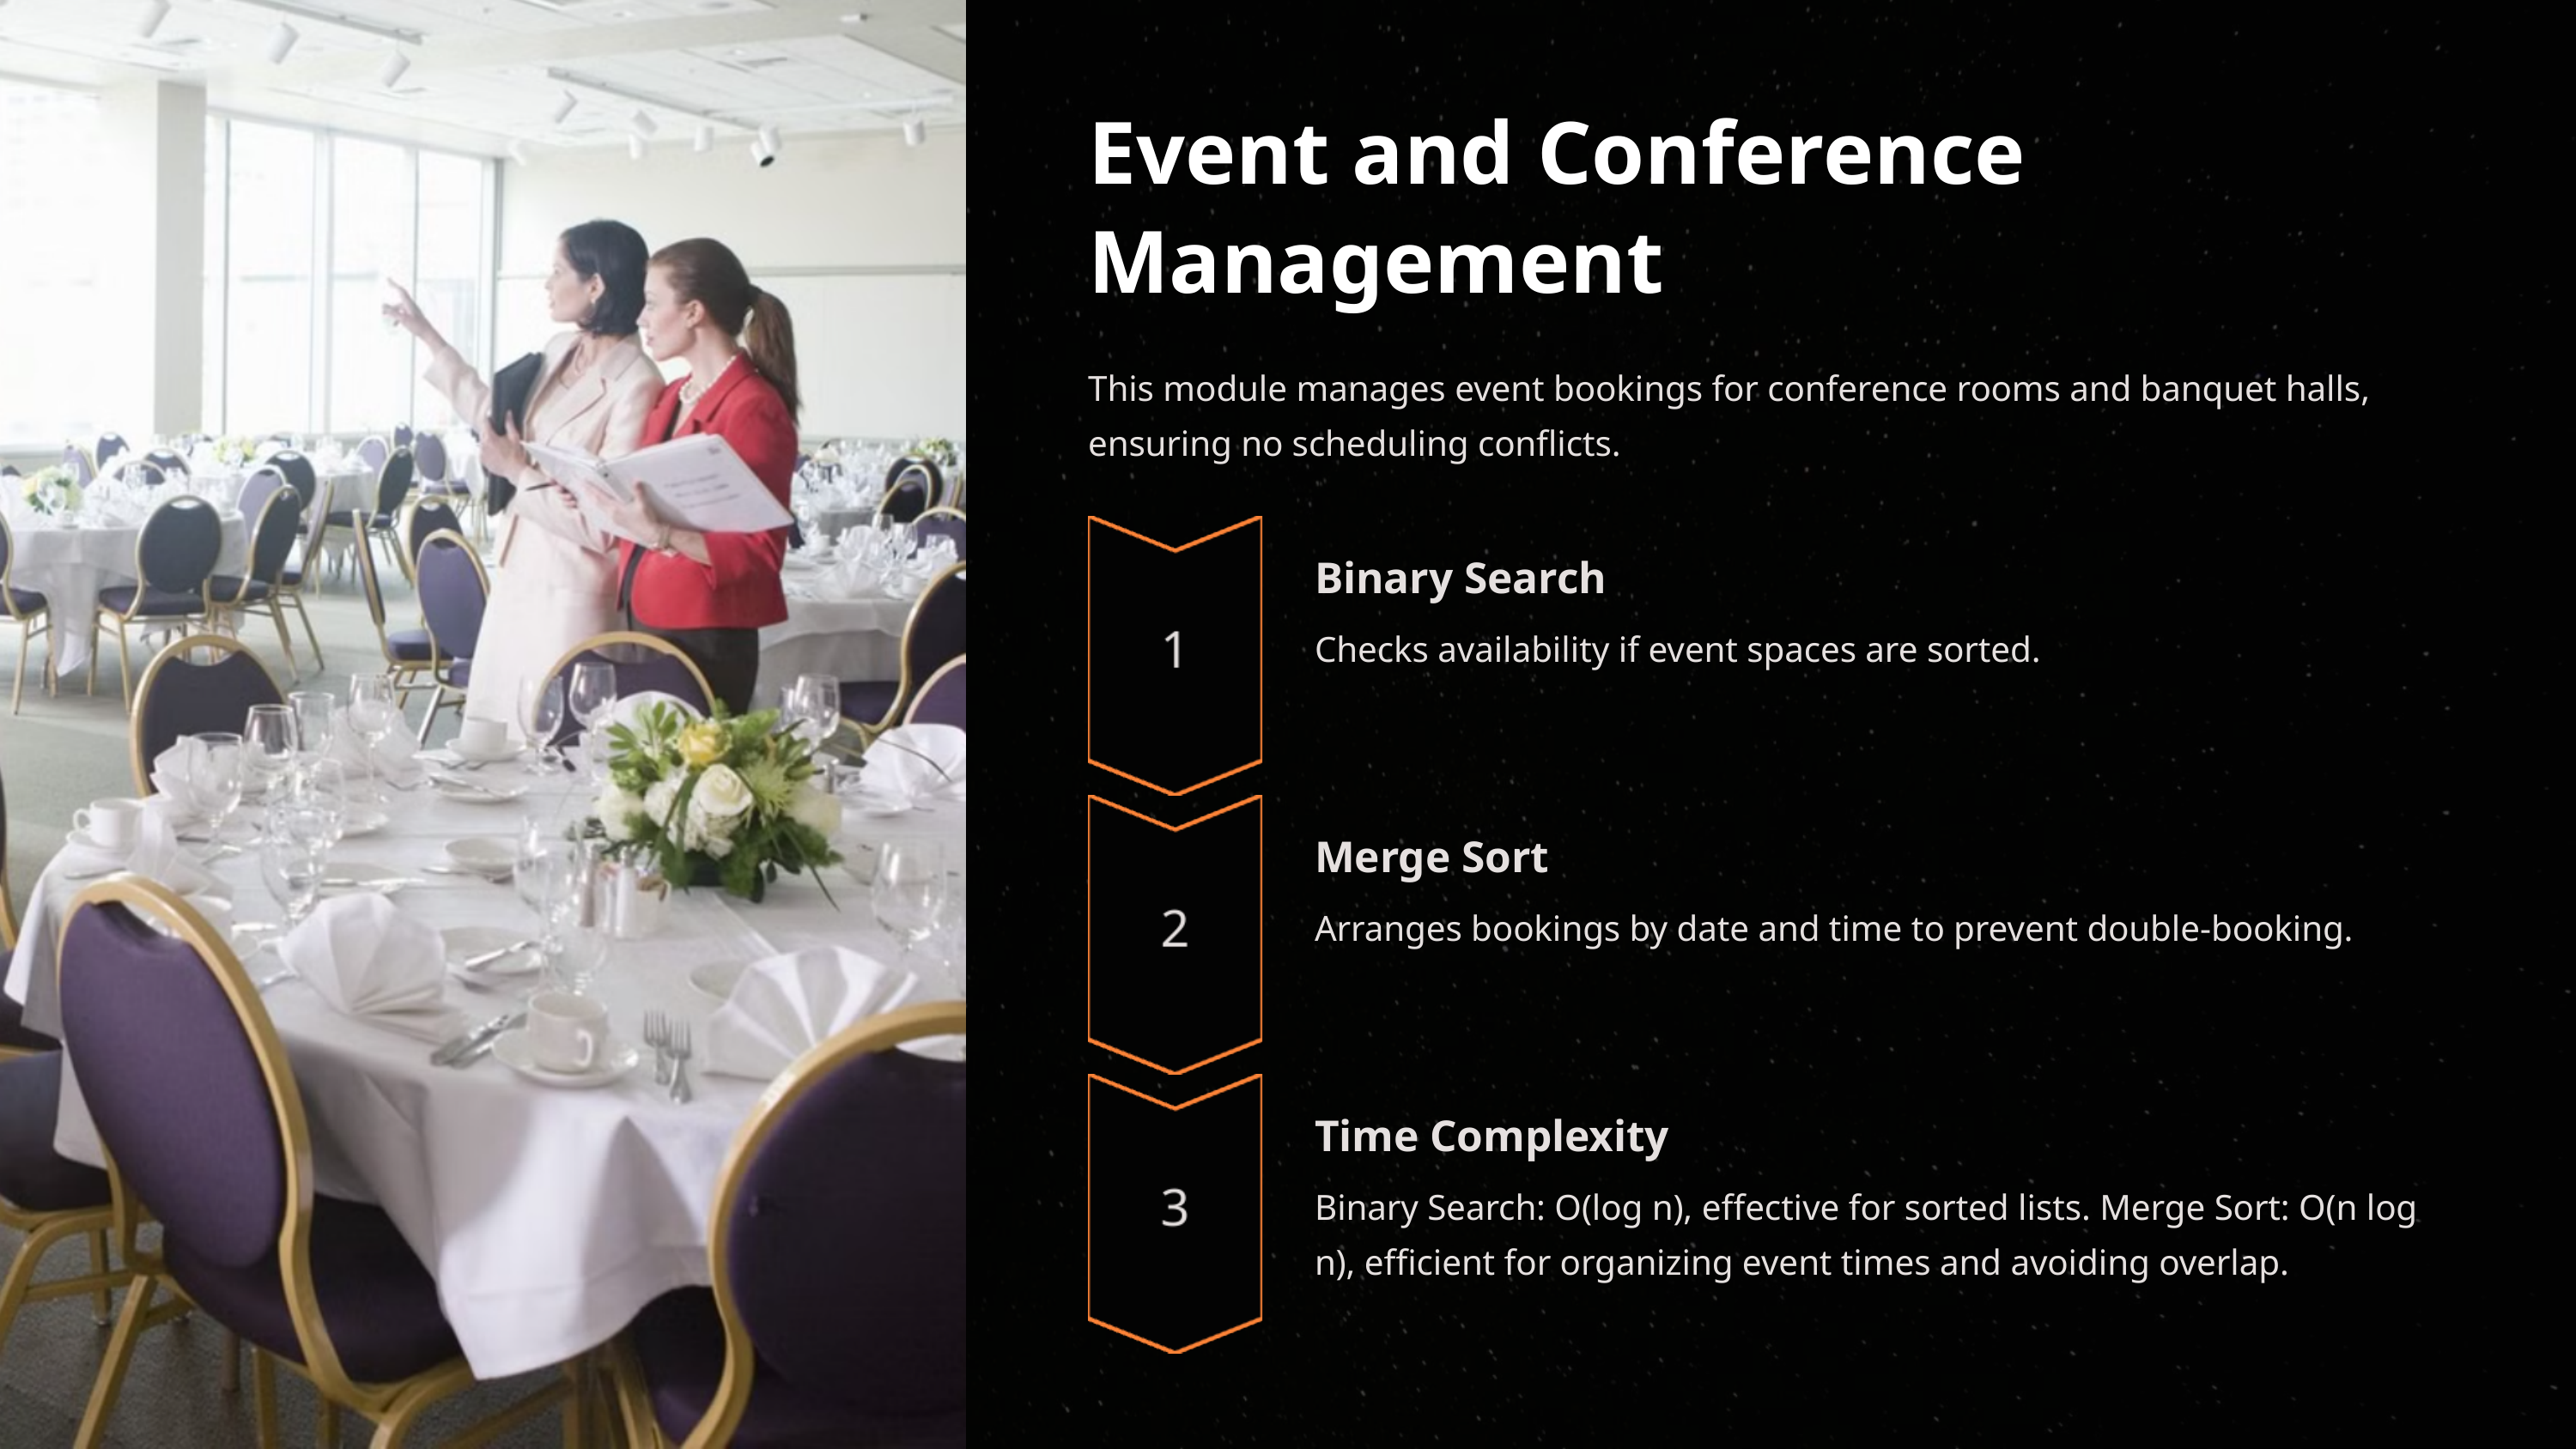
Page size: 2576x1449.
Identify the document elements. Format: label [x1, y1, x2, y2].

text_box [0, 0, 2576, 1449]
